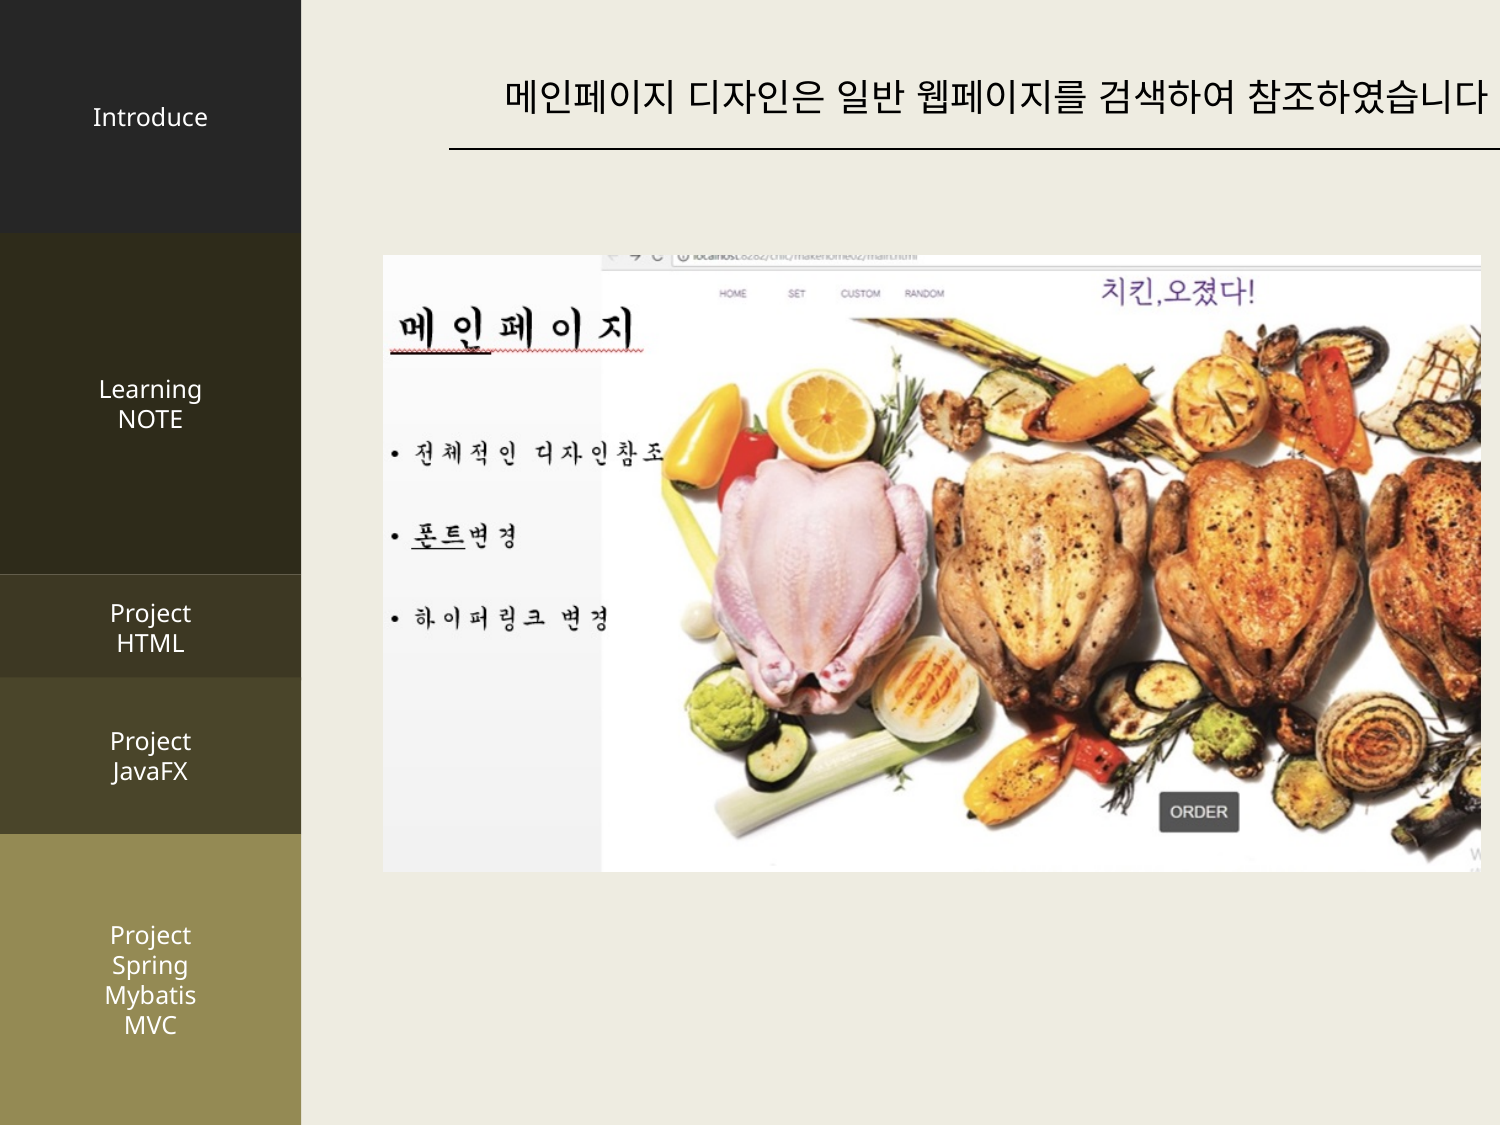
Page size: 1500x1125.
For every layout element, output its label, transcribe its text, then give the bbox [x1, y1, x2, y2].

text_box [0, 0, 302, 1125]
text_box 메인페이지 디자인은 일반 웹페이지를 검색하여 참조하였습니다. [490, 66, 1500, 127]
picture [383, 255, 1481, 872]
